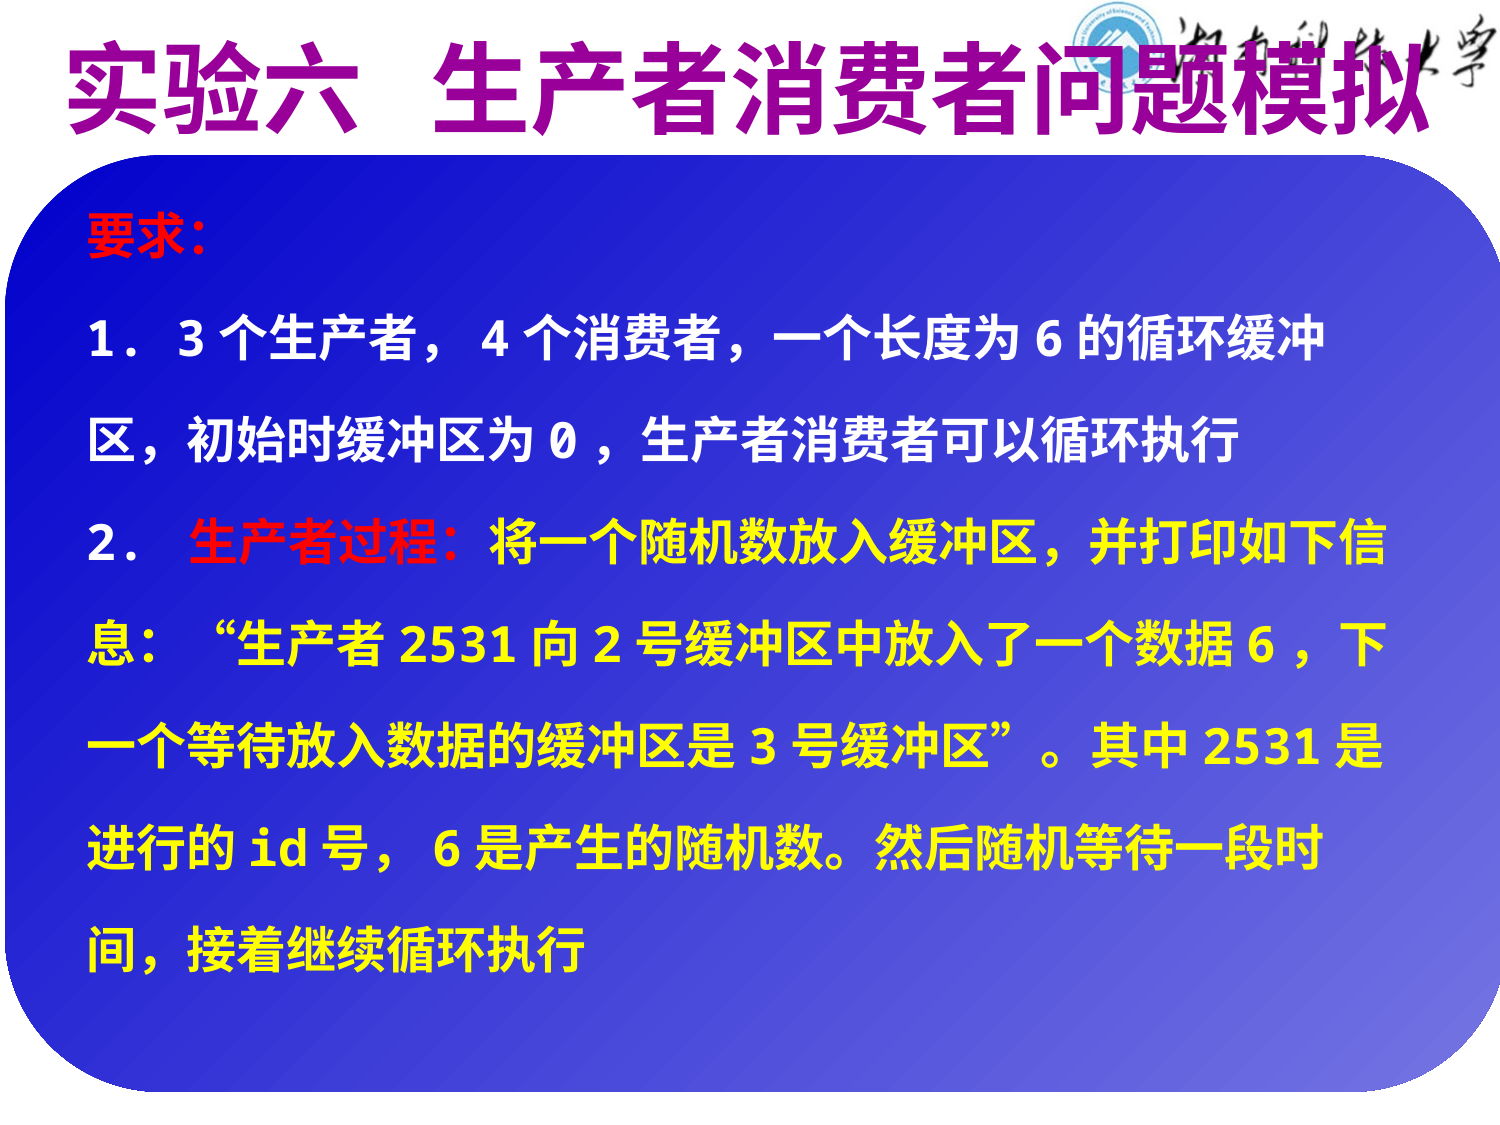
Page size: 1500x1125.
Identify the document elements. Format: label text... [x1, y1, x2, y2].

picture [1069, 0, 1500, 97]
text_box 实验六 生产者消费者问题模拟 [32, 19, 1461, 155]
text_box [5, 172, 1500, 1092]
text_box 要求： 1. 3个生产者，4个消费者，一个长度为6的循环缓冲区，初始时缓冲区为0，生产者消费者可以循环执行 2. 生产者过程：将一个随机数放入缓冲区，并打印如下信息：“生产者2531向2号缓冲区中放入了一个数据6，下一个等待放入数据的缓冲区是3号缓冲区”。其中2531是进行的id号，6是产生的随机数。然后随机等待一段时间，接着继续循环执行 [71, 155, 1422, 987]
